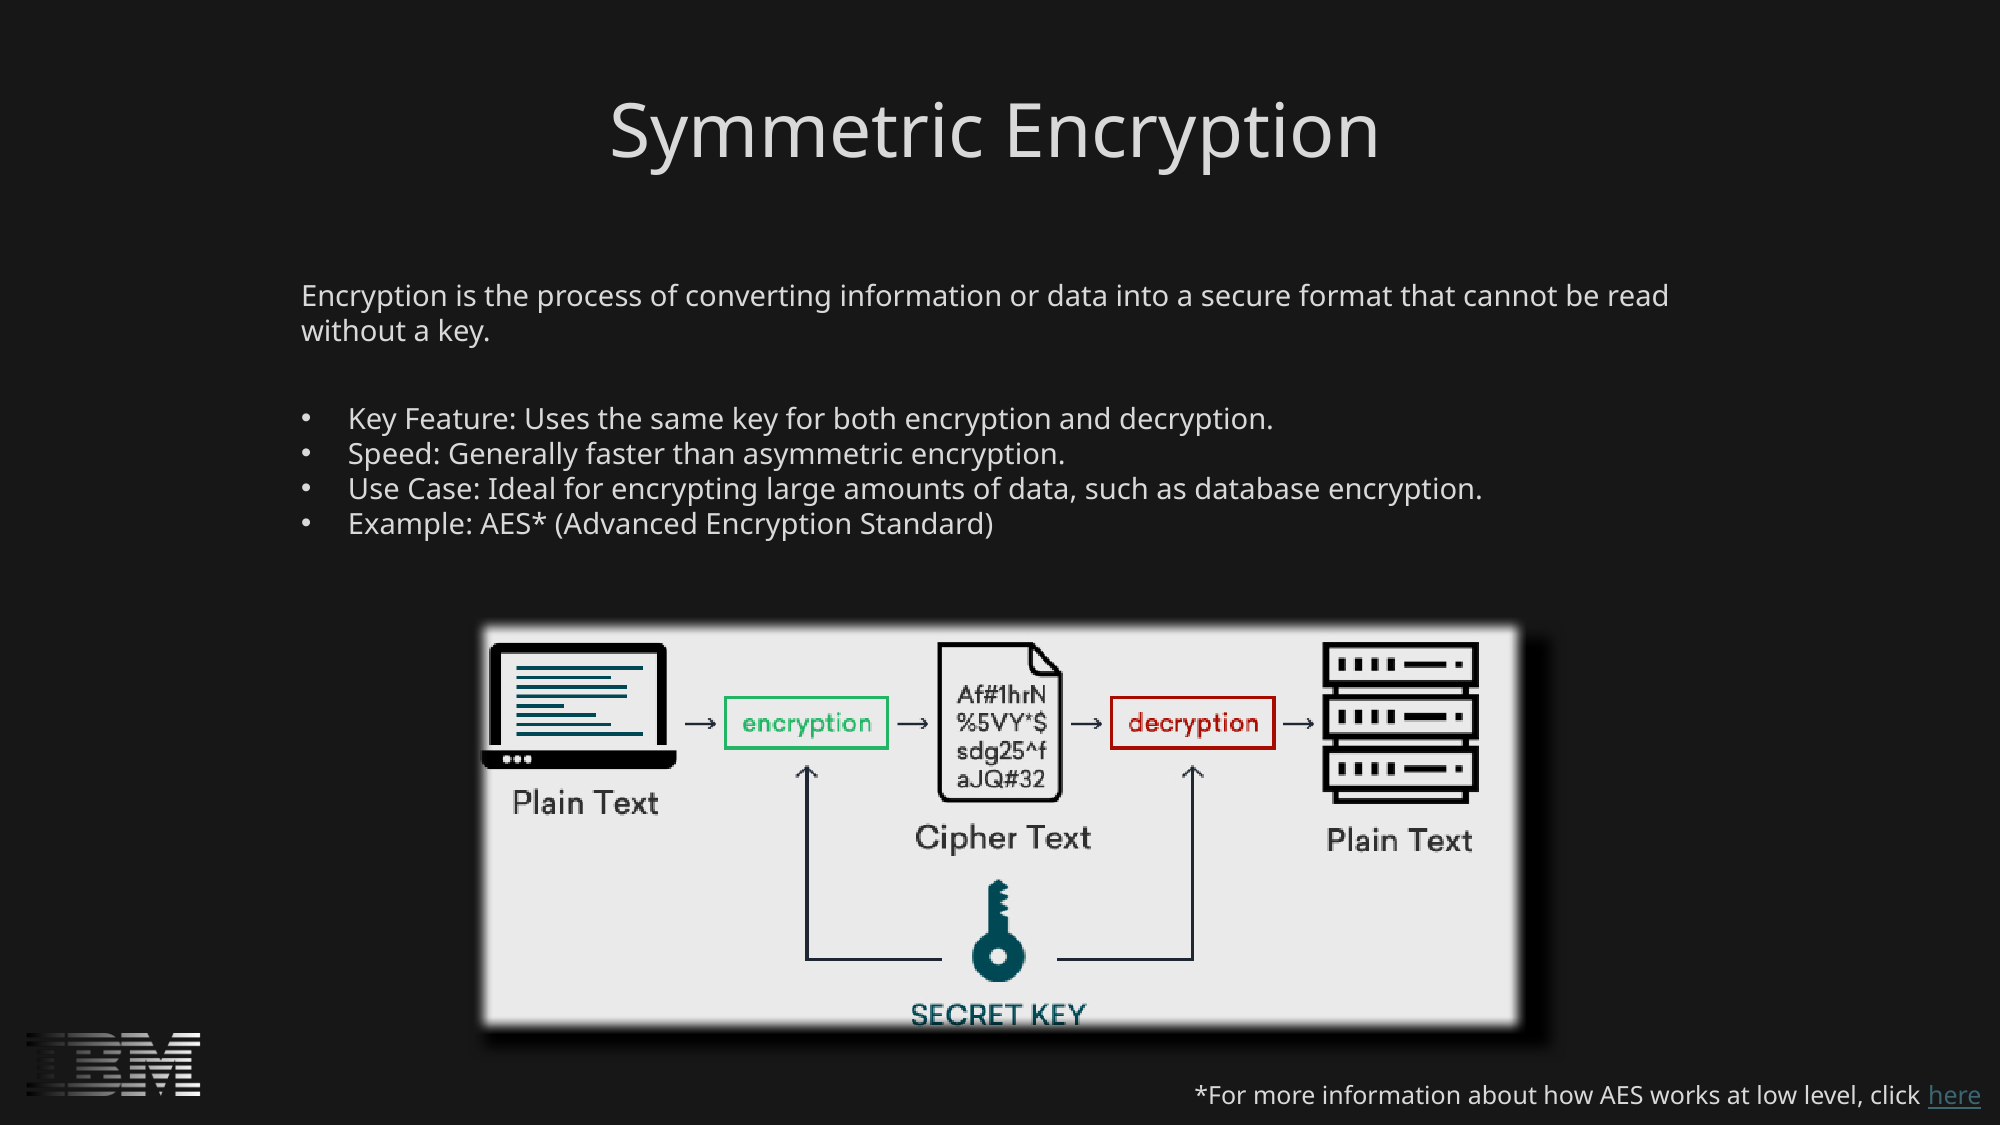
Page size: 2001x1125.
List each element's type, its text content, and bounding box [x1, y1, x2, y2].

text_box *For more information about how AES works at low level, click here [1179, 1072, 2000, 1122]
text_box Encryption is the process of converting information or data into a secure format that cannot be read without a key. Key Feature: Uses the same key for both encryption and decryption. Speed: Generally faster than asymmetric encryption. Use Case: Ideal for encrypting large amounts of data, such as database encryption. Example: AES* (Advanced Encryption Standard) [286, 270, 1714, 548]
text_box Symmetric Encryption [594, 74, 1397, 180]
picture [472, 617, 1528, 1034]
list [26, 1032, 202, 1097]
